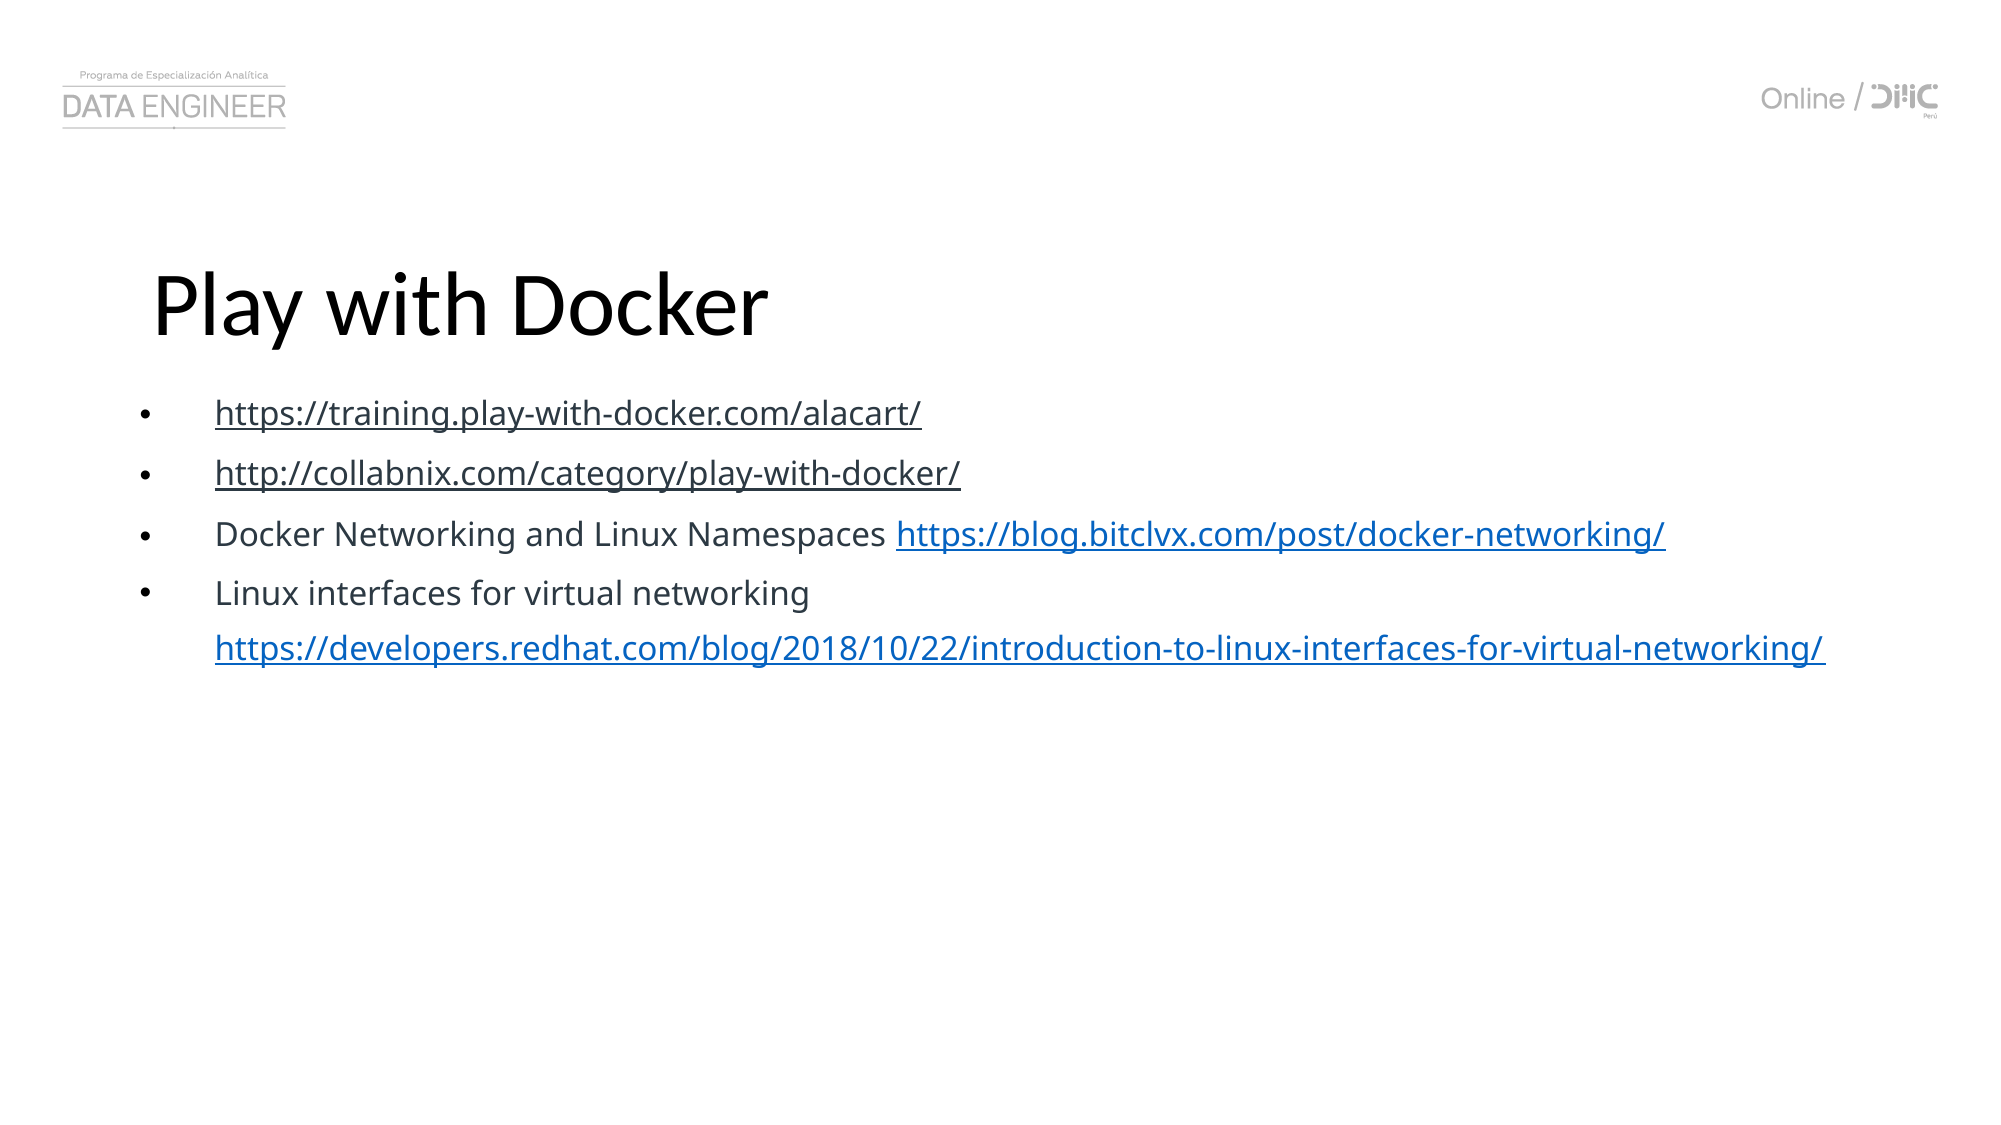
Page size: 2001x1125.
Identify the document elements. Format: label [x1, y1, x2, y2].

list [0, 0, 2000, 1125]
